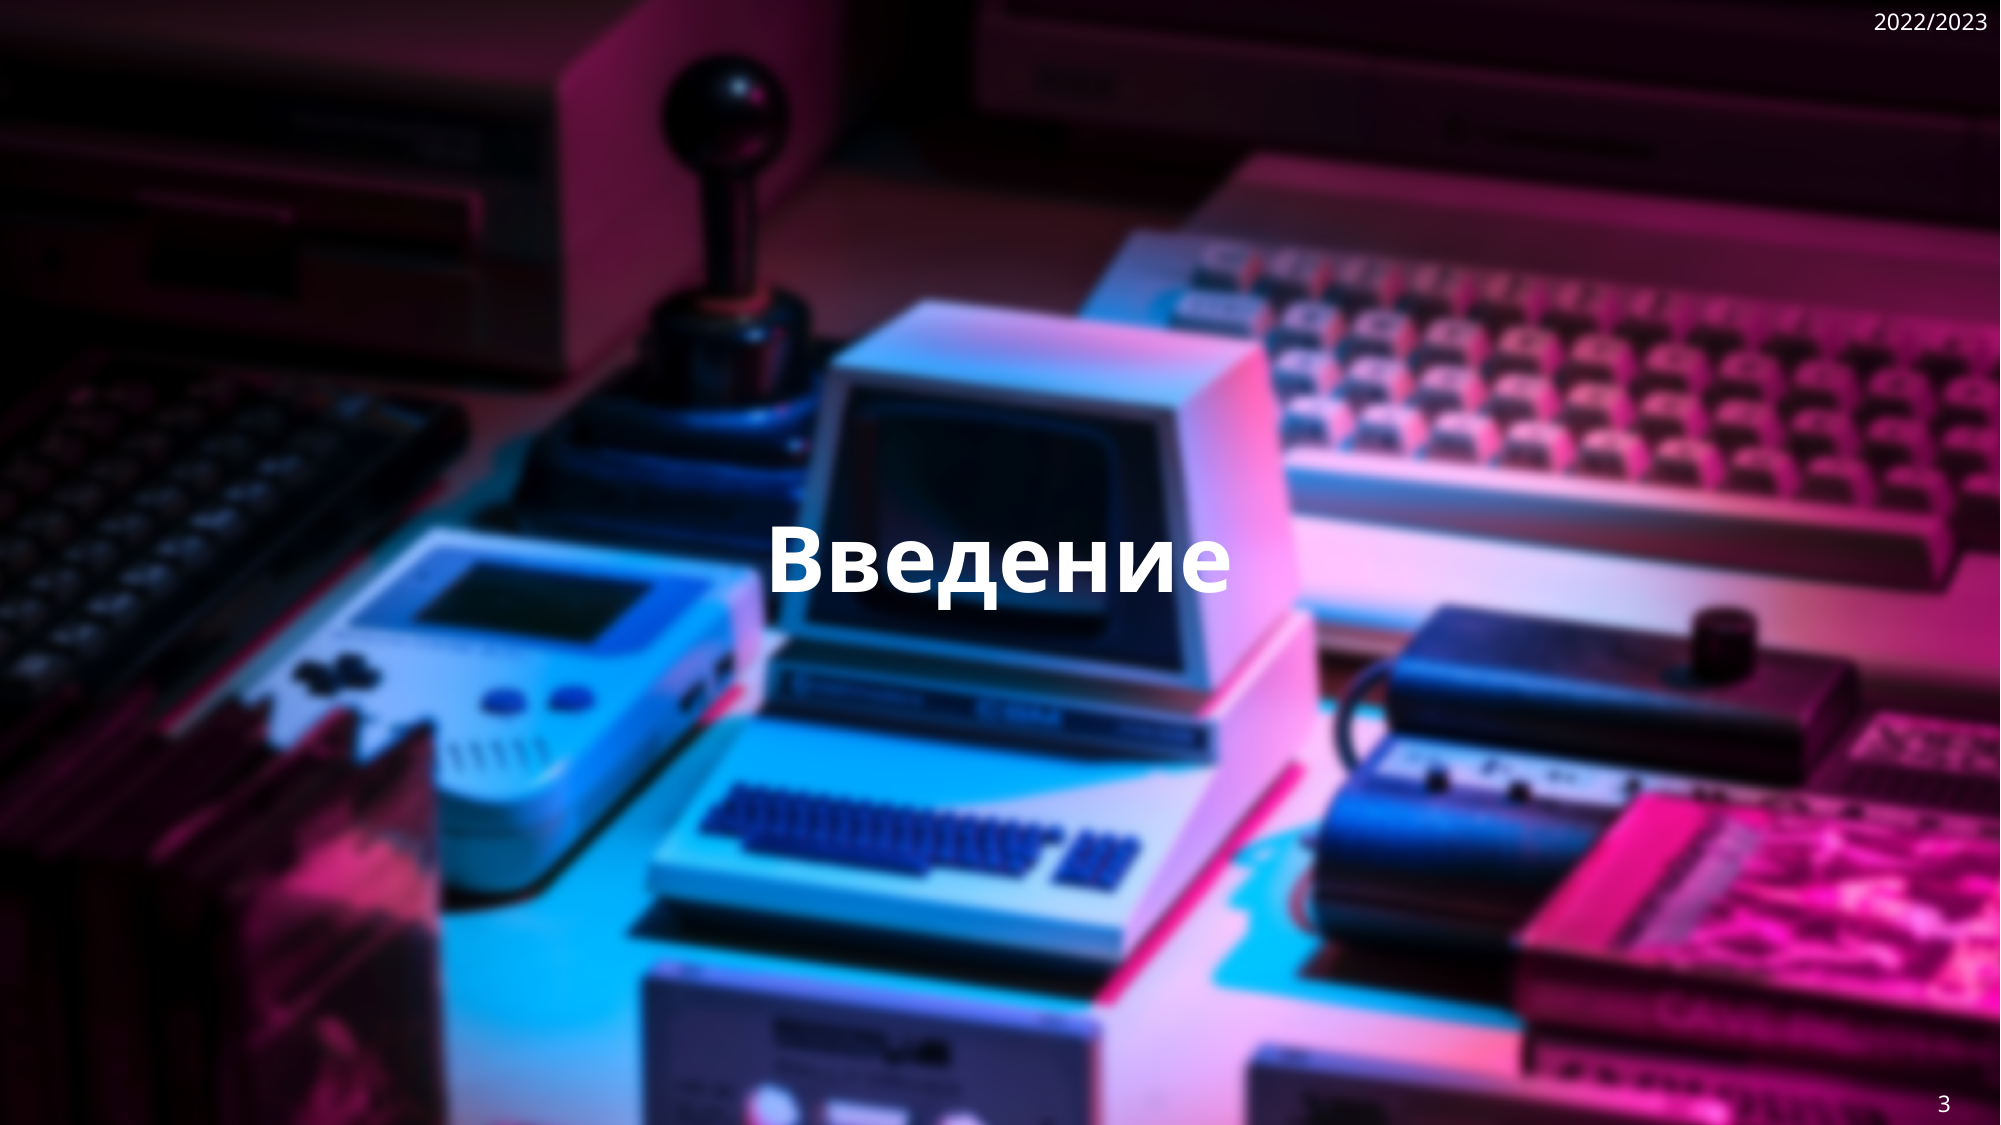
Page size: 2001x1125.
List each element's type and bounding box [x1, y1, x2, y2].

list [0, 0, 2000, 1125]
